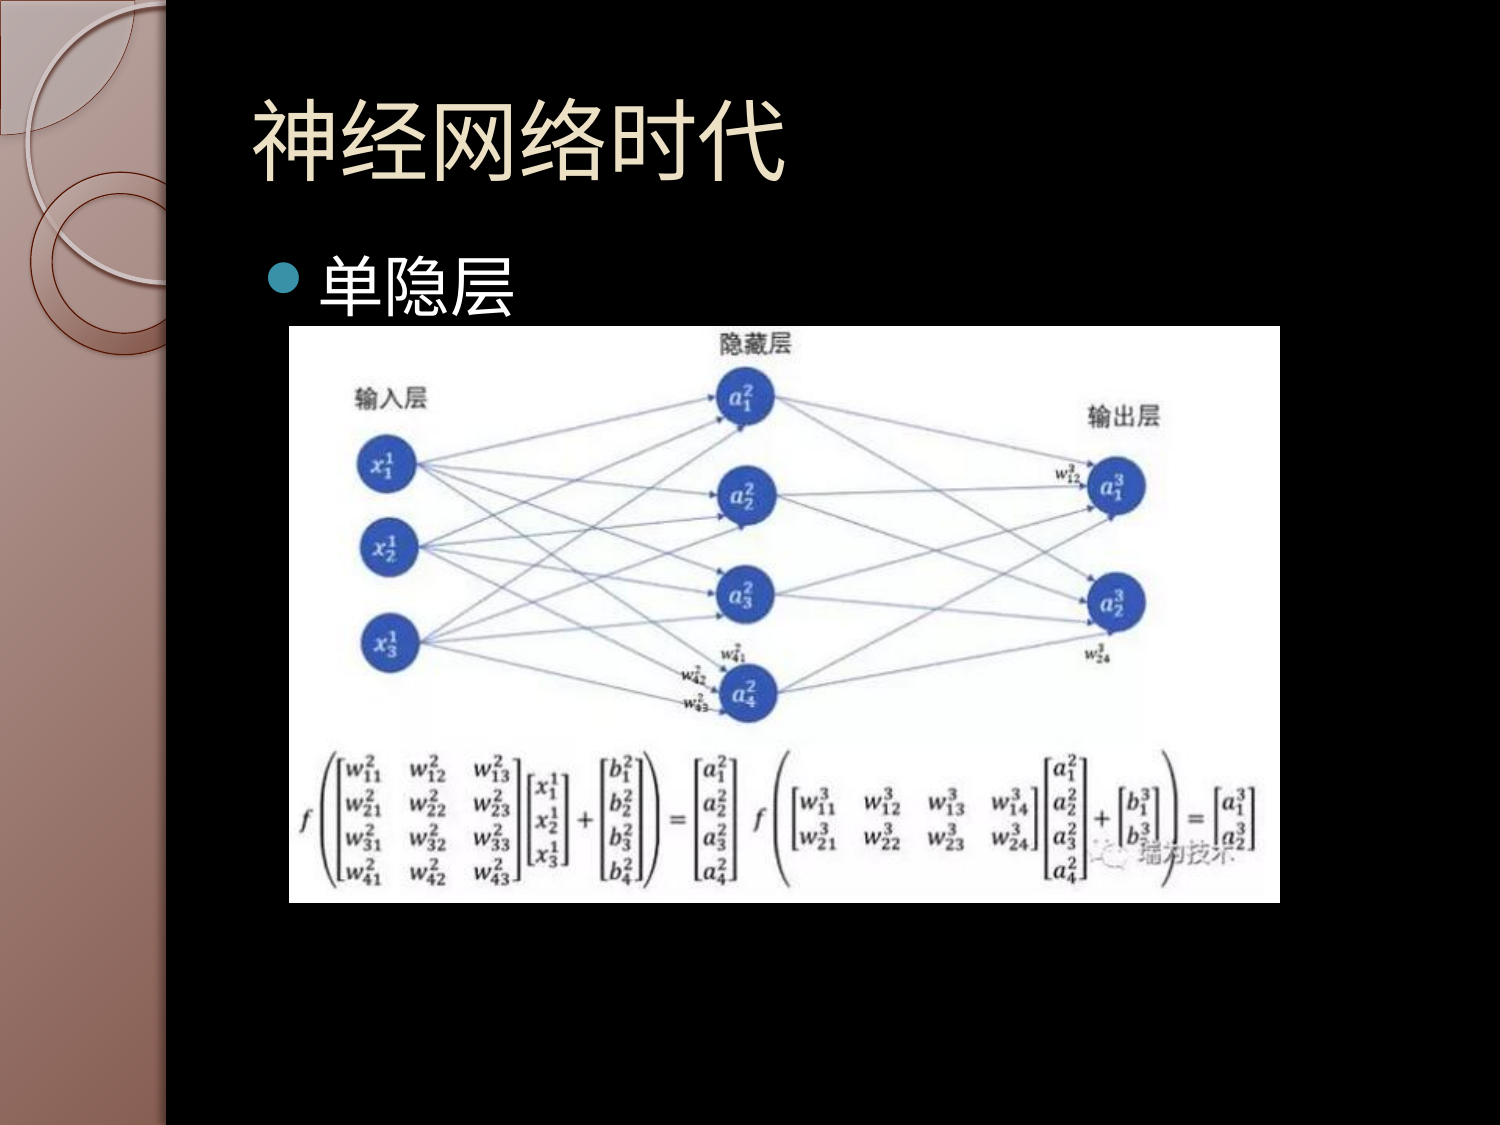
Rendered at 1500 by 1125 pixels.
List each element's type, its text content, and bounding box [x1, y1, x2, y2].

list 单隐层 [235, 237, 1466, 1025]
title 神经网络时代 [235, 45, 1466, 233]
picture [289, 326, 1281, 904]
